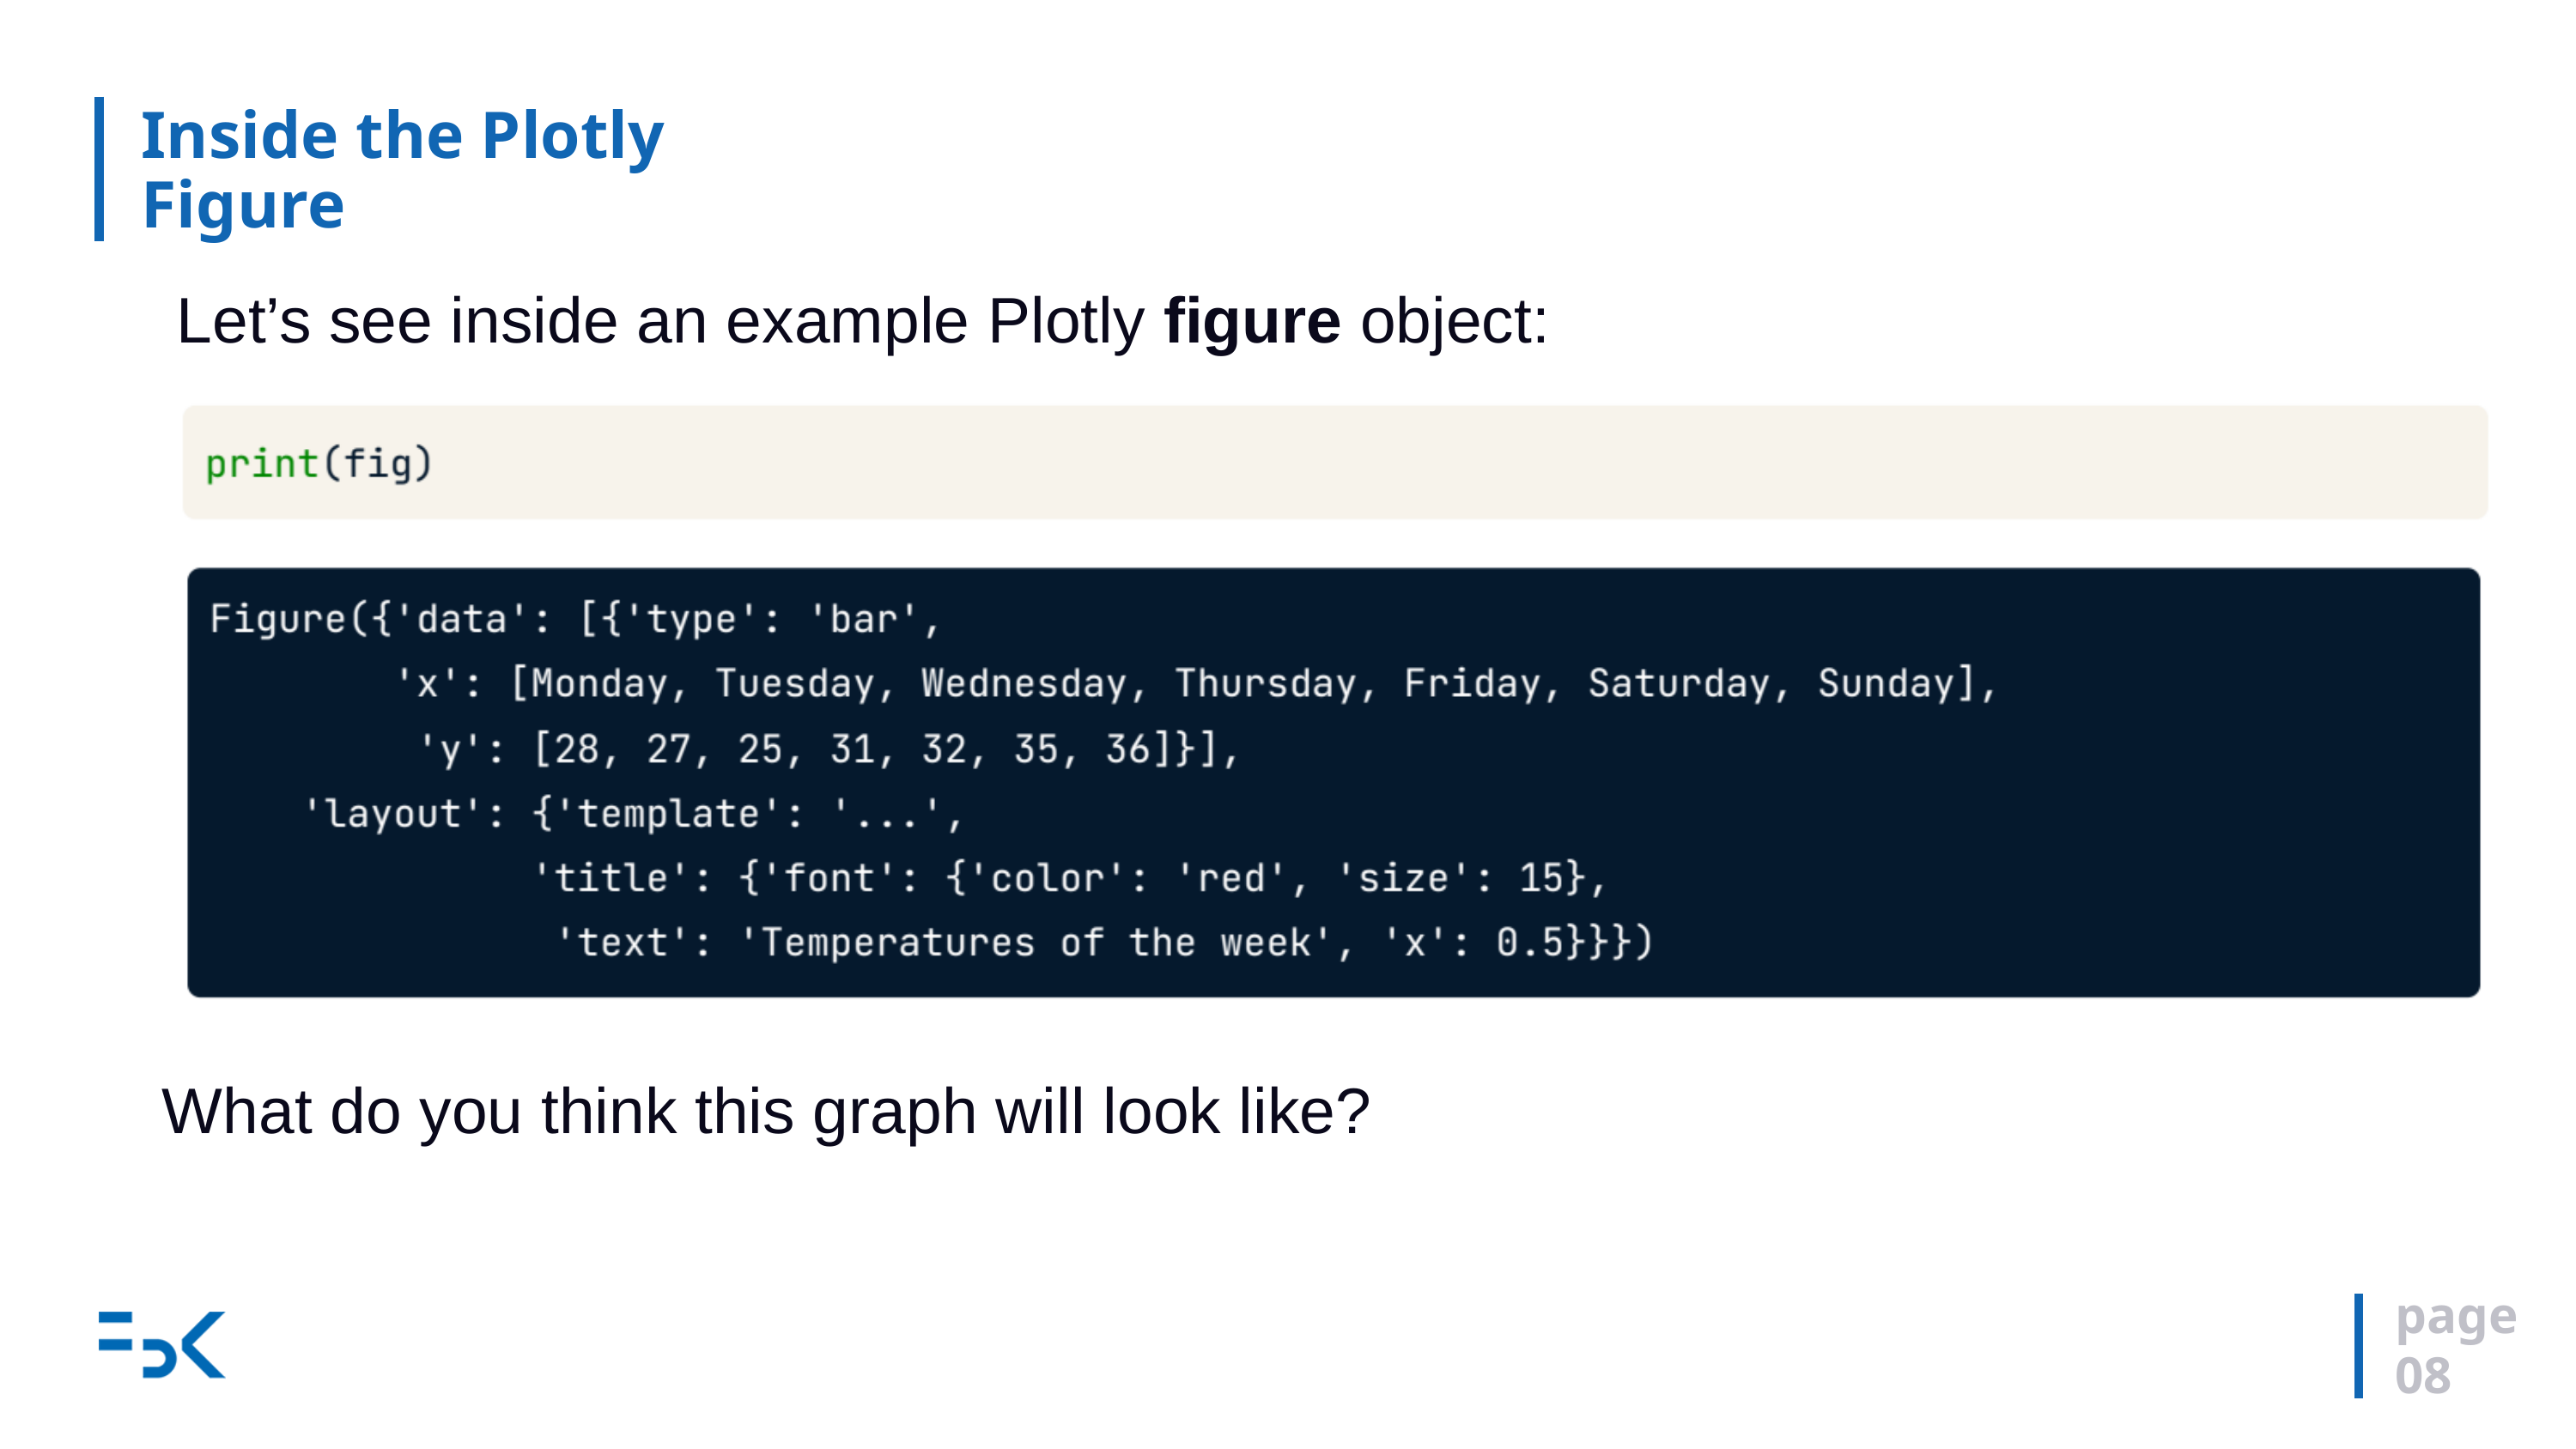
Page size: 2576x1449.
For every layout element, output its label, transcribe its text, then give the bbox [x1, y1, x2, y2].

picture [99, 1312, 226, 1379]
text_box What do you think this graph will look like? [160, 1066, 1697, 1147]
title Inside the Plotly Figure [129, 96, 896, 180]
picture [161, 552, 2506, 1027]
slide_number page 0 [2383, 1277, 2544, 1412]
picture [161, 391, 2519, 534]
text_box Let’s see inside an example Plotly figure object: [174, 276, 1711, 356]
